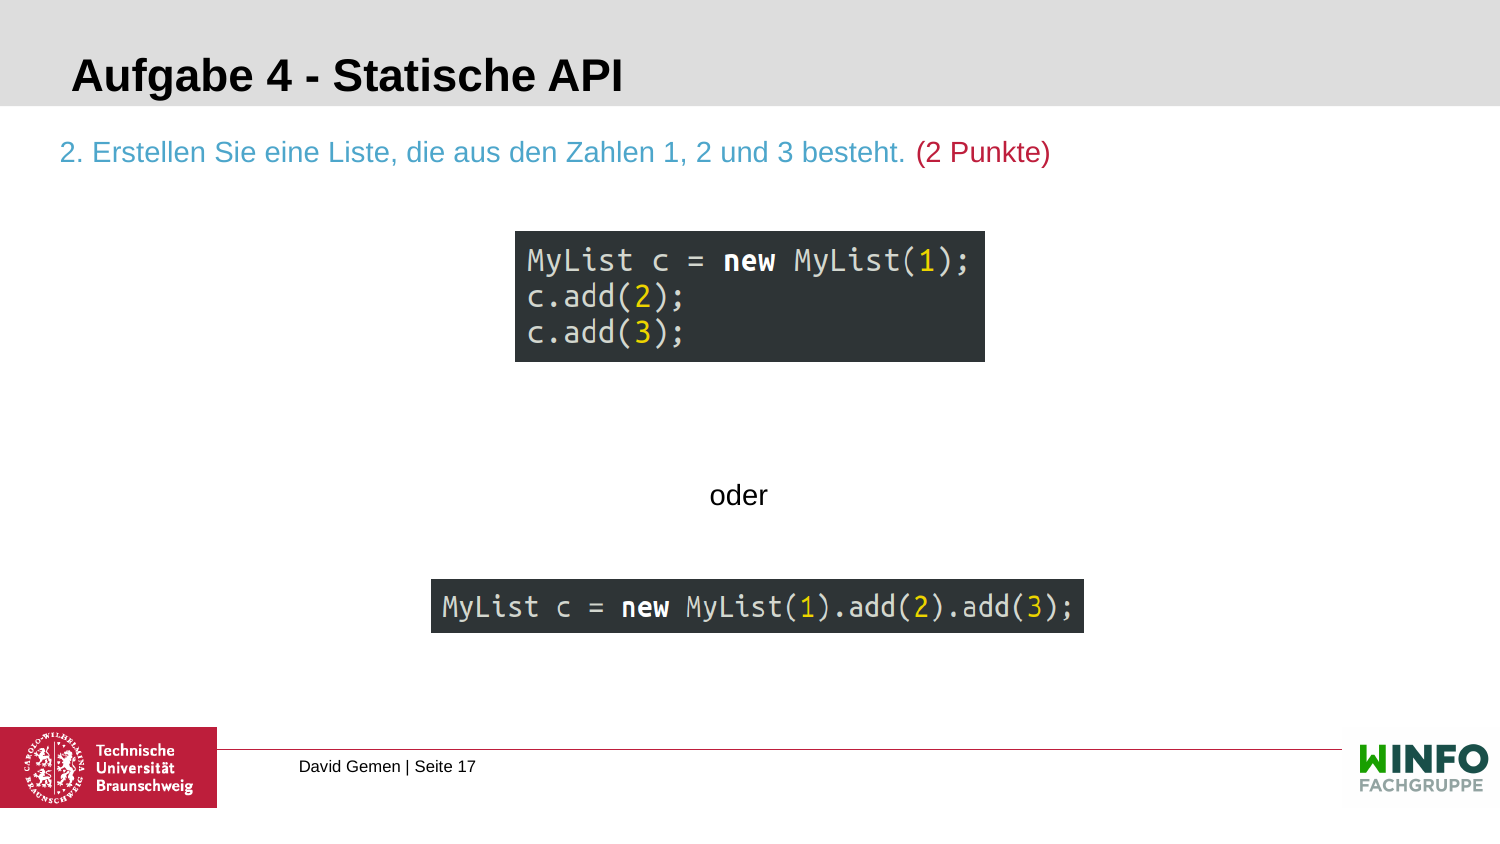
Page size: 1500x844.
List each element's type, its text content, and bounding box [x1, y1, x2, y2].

title Aufgabe 4 - Statische API [70, 13, 1445, 101]
picture [1342, 727, 1500, 808]
text_box 2. Erstellen Sie eine Liste, die aus den Zahlen 1, 2 und 3 besteht. (2 Punkte) [44, 118, 1445, 184]
picture [0, 727, 217, 808]
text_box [431, 461, 1084, 633]
picture [515, 231, 985, 363]
